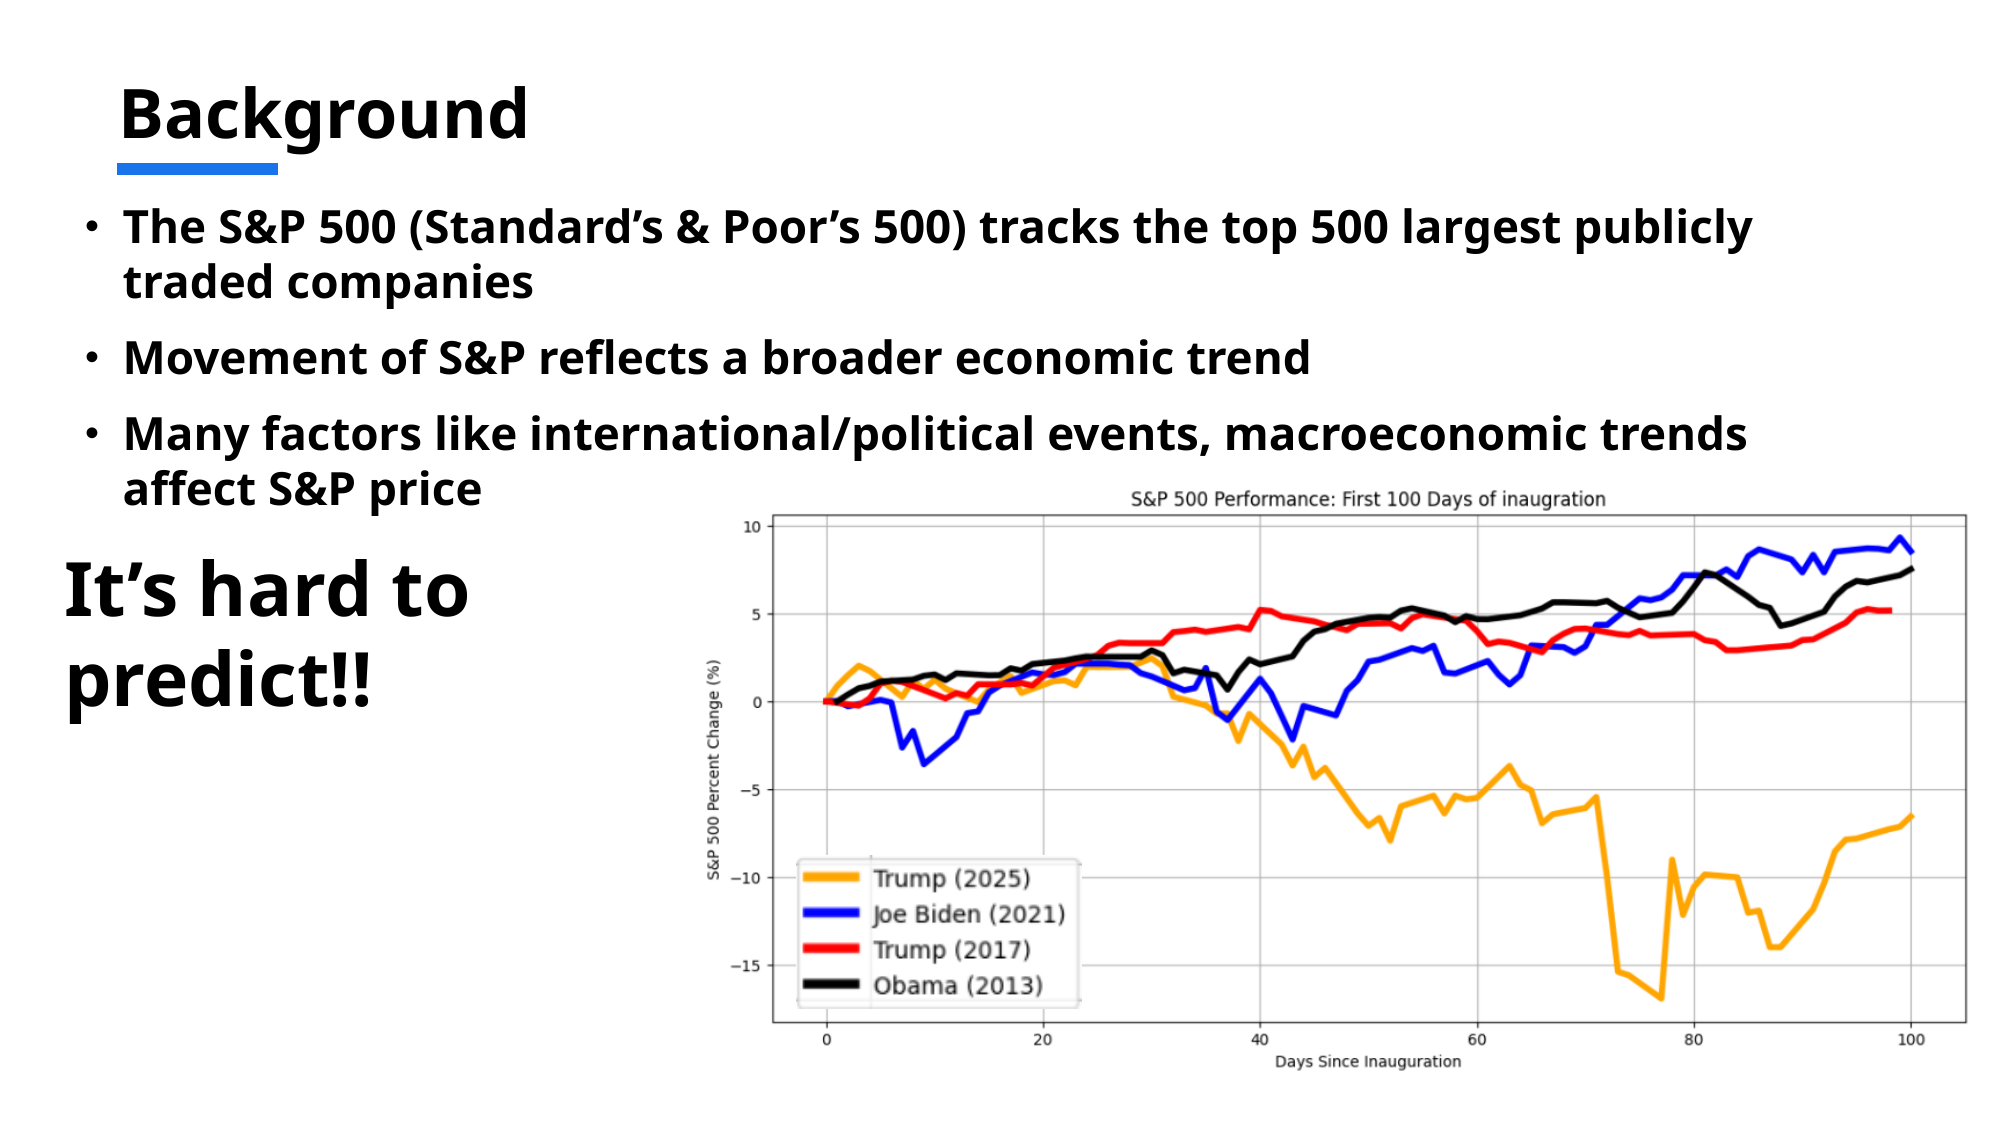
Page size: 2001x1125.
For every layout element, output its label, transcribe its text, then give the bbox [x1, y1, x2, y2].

text_box It’s hard to predict!! [49, 534, 684, 730]
title Background [103, 62, 550, 243]
picture [684, 482, 1979, 1080]
list The S&P 500 (Standard’s & Poor’s 500) tracks the top 500 largest publicly traded companies Movement of S&P reflects a broader economic trend Many factors like international/political events, macroeconomic trends affect S&P price [70, 190, 1897, 534]
